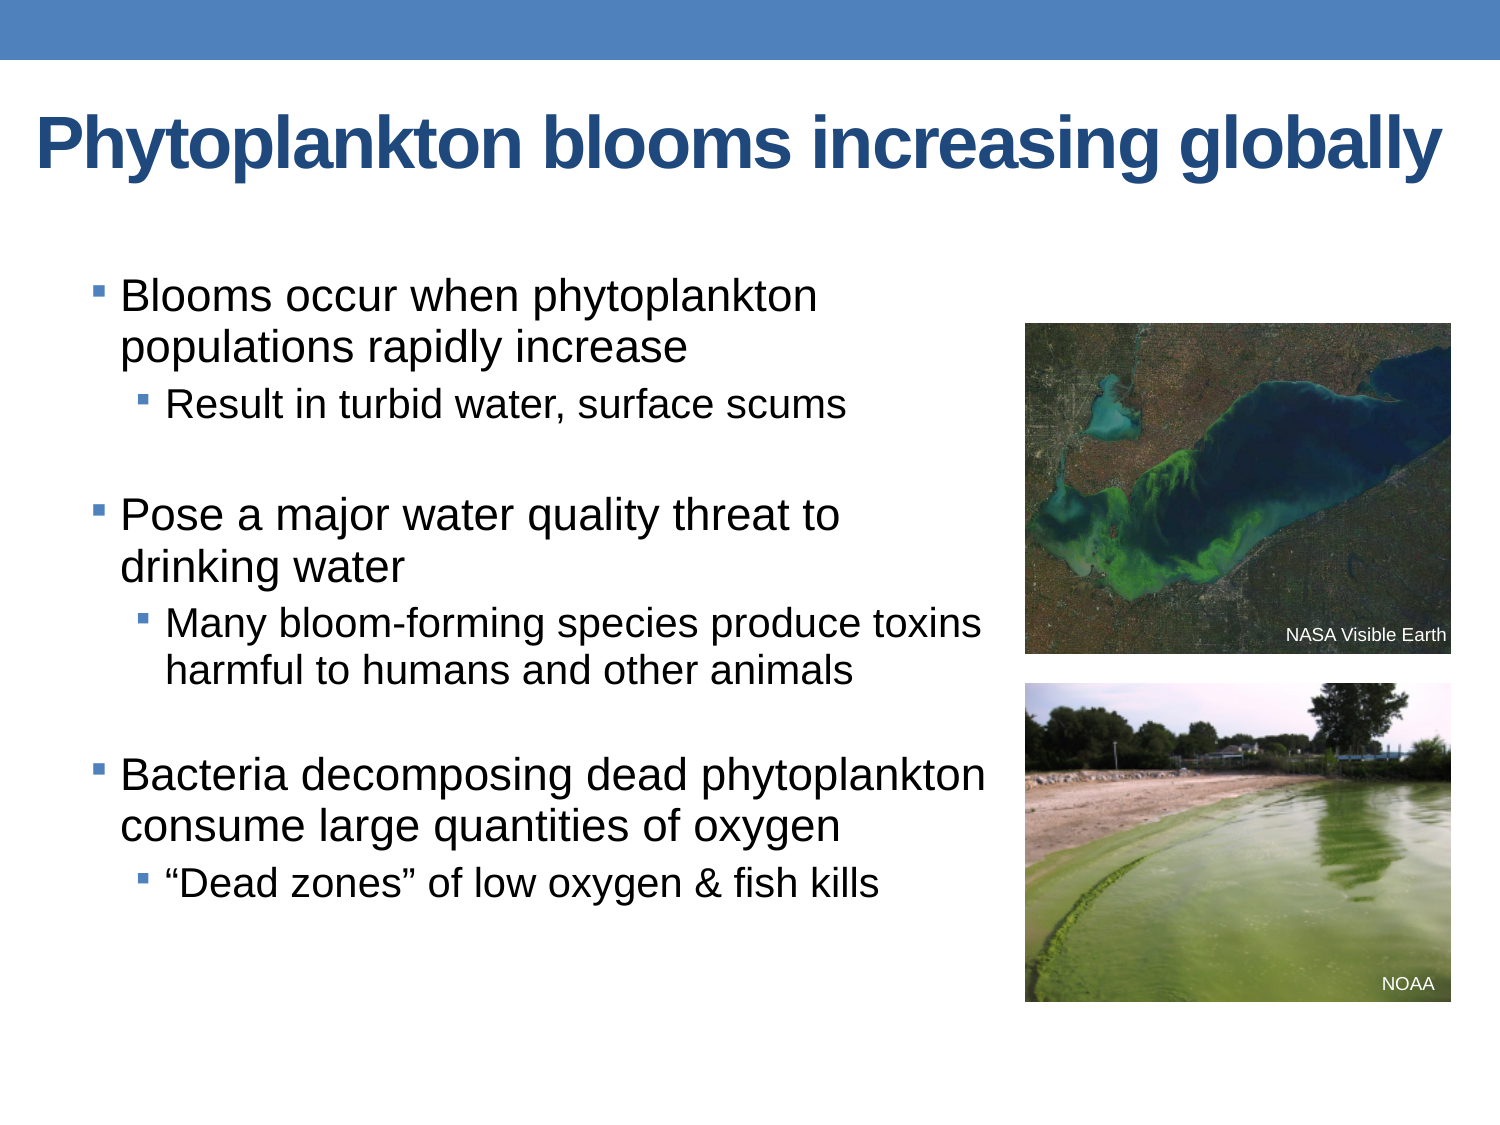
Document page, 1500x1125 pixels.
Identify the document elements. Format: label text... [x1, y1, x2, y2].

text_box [1025, 323, 1464, 1002]
title Phytoplankton blooms increasing globally [0, 61, 1500, 224]
list Blooms occur when phytoplankton populations rapidly increase Result in turbid water, surface scums Pose a major water quality threat to drinking water Many bloom-forming species produce toxins harmful to humans and other animals Bacteria decomposing dead phytoplankton consume large quantities of oxygen “Dead zones” of low oxygen & fish kills [75, 262, 1013, 979]
